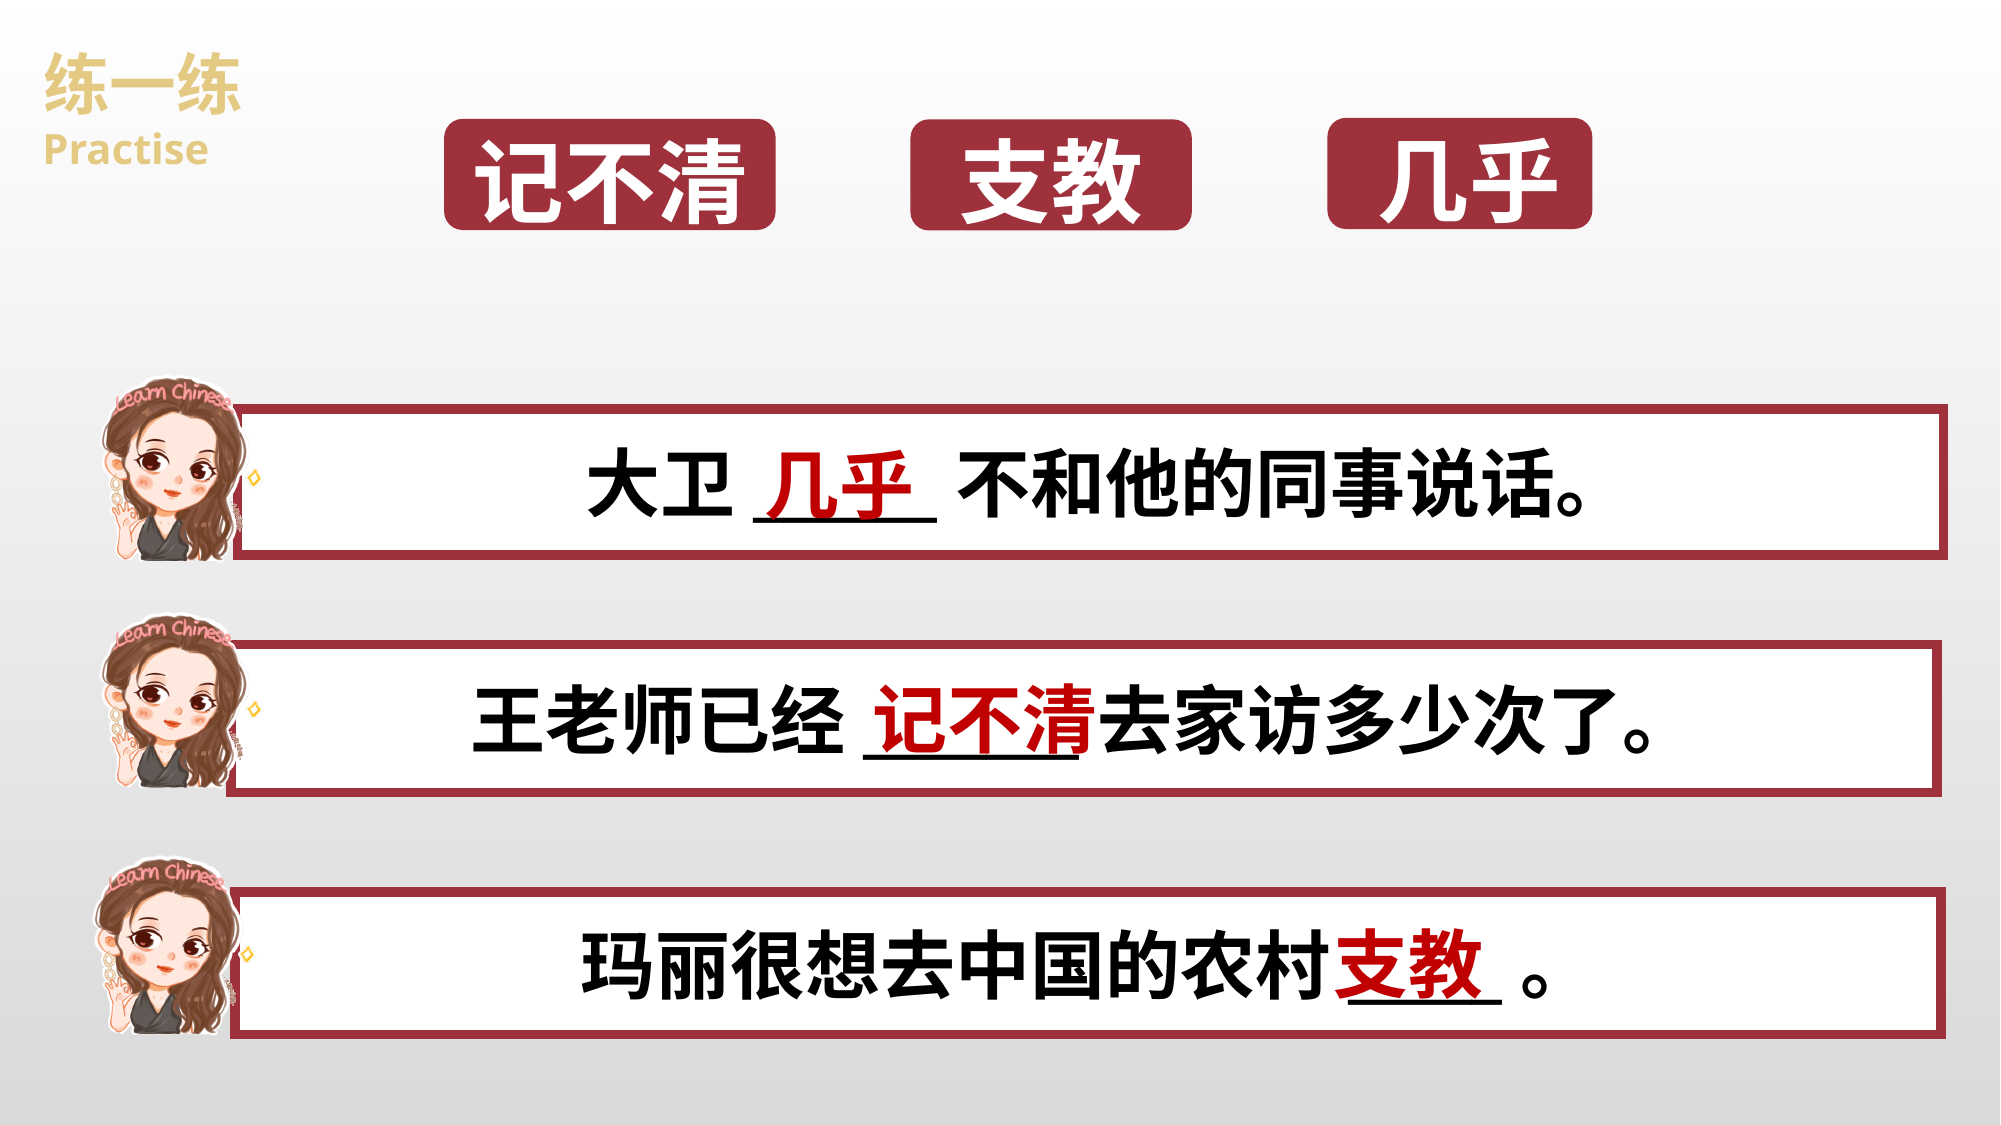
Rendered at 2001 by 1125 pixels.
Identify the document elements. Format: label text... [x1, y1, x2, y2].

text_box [39, 349, 1944, 603]
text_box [1327, 116, 1593, 243]
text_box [39, 588, 1937, 827]
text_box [910, 117, 1192, 245]
text_box Practise [27, 115, 225, 180]
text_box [32, 831, 1942, 1074]
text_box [444, 117, 777, 244]
text_box 练一练 [28, 35, 259, 130]
